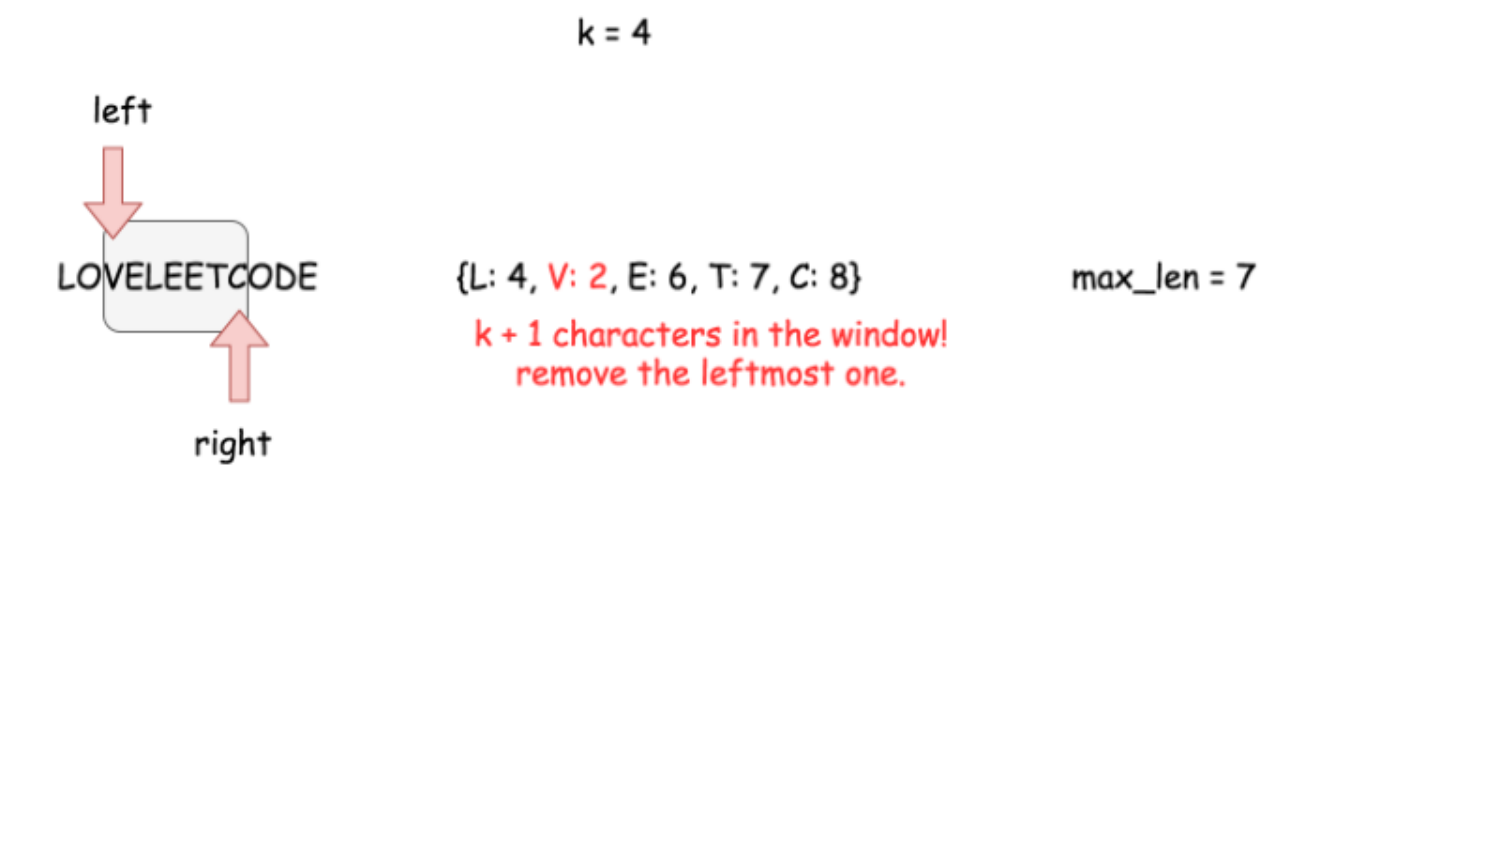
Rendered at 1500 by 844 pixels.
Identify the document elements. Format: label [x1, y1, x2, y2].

picture [0, 0, 1500, 661]
